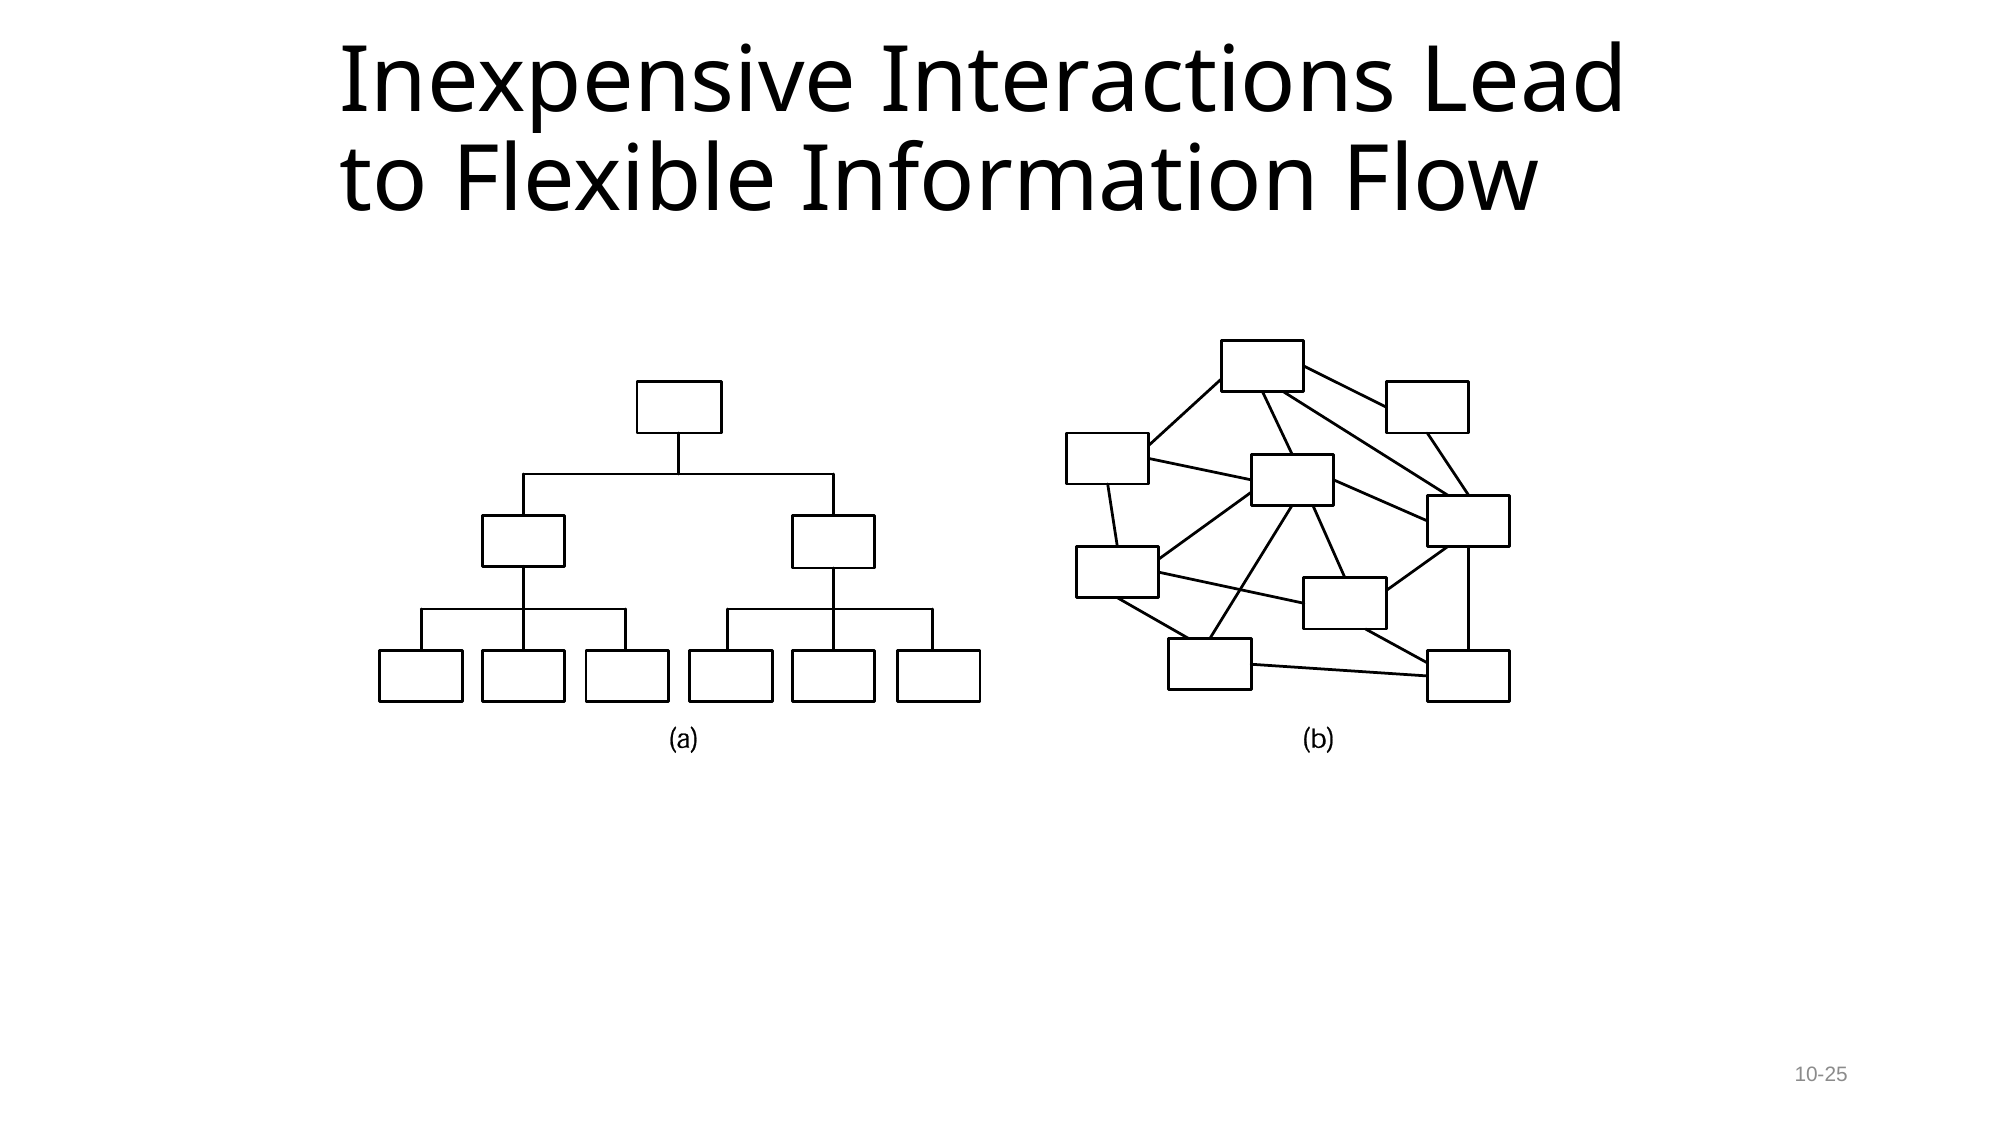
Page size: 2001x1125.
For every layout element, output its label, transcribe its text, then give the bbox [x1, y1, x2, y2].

title Inexpensive Interactions Lead to Flexible Information Flow [324, 12, 1688, 250]
picture [374, 337, 1513, 756]
slide_number 10-25 [1412, 1042, 1863, 1103]
